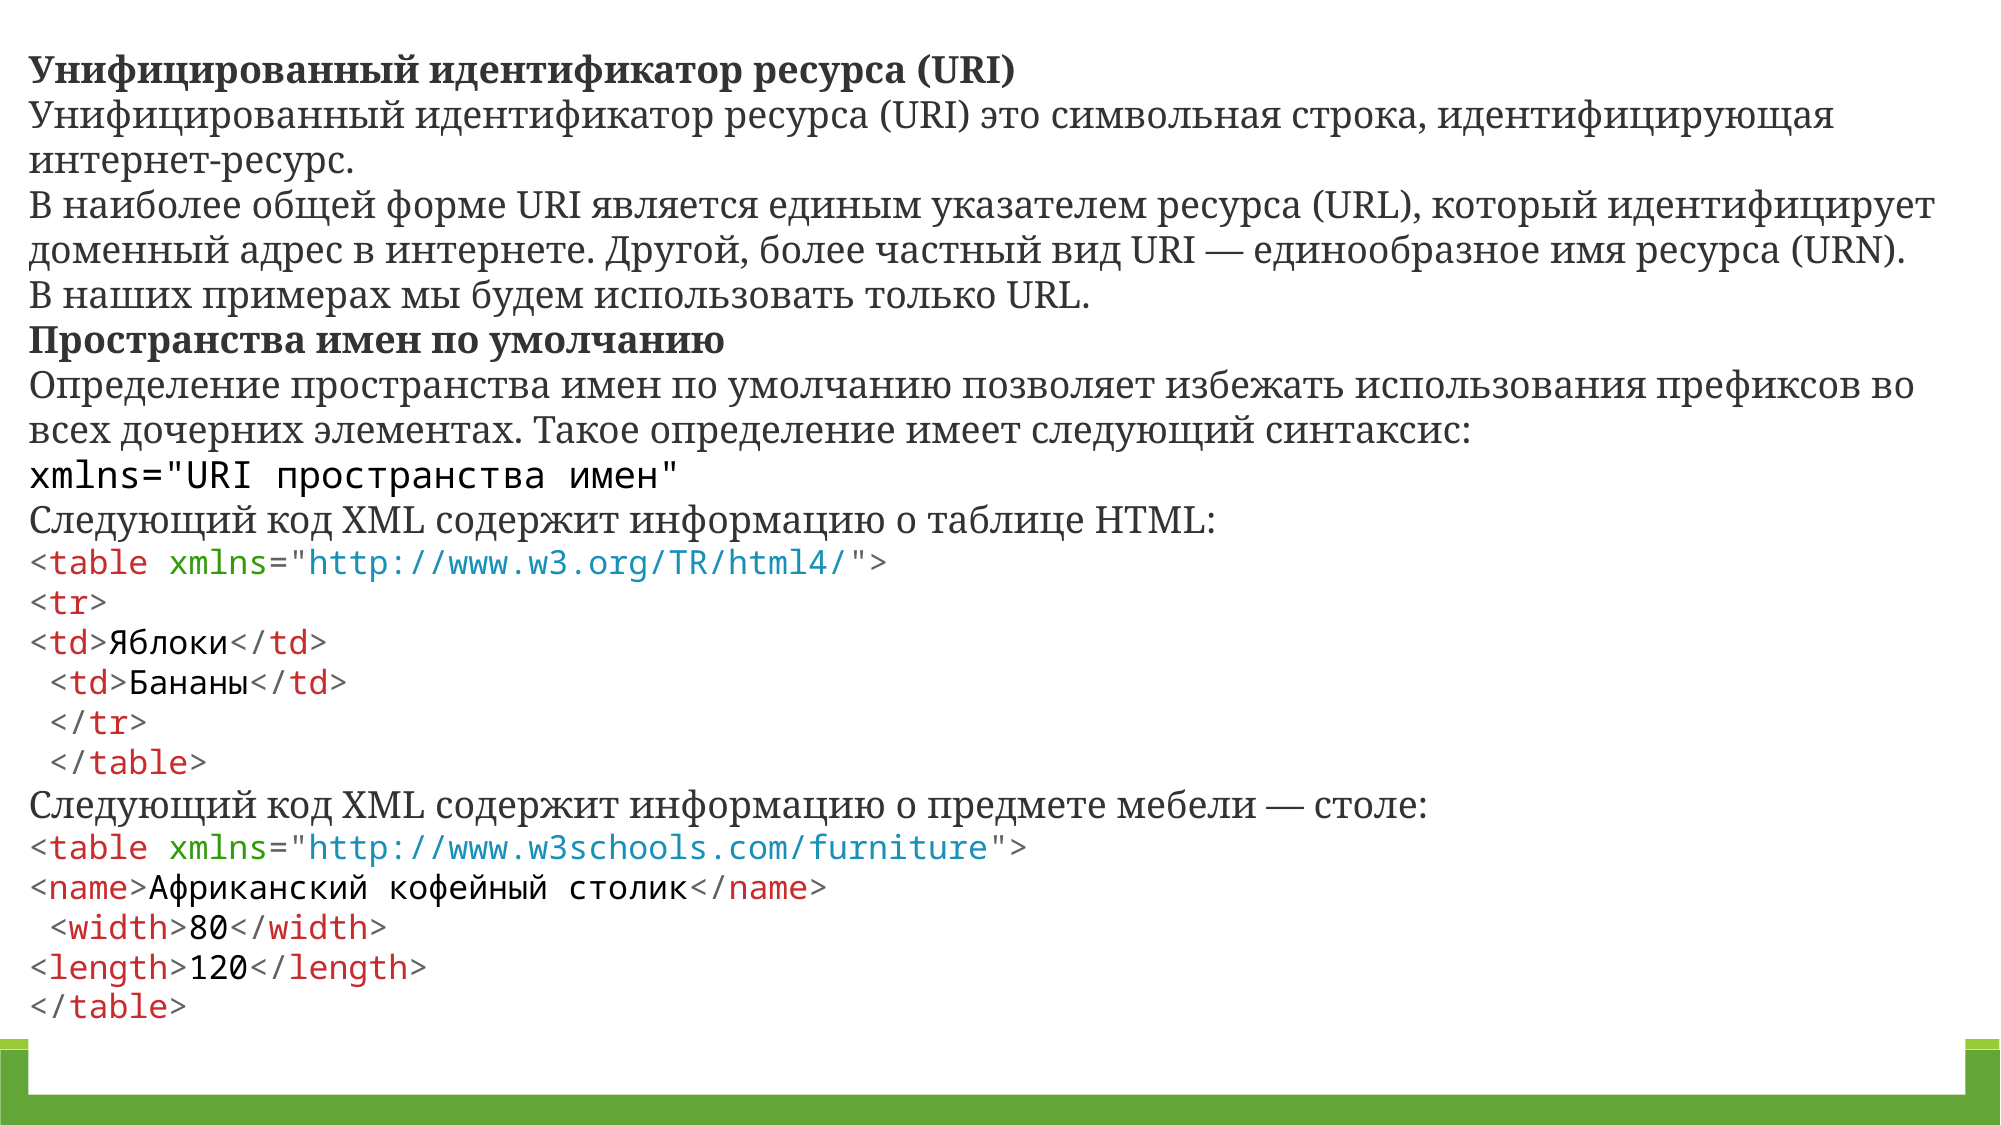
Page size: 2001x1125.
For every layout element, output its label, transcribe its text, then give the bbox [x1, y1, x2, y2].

text_box Унифицированный идентификатор ресурса (URI) Унифицированный идентификатор ресурса (URI) это символьная строка, идентифицирующая интернет-ресурс. В наиболее общей форме URI является единым указателем ресурса (URL), который идентифицирует доменный адрес в интернете. Другой, более частный вид URI — единообразное имя ресурса (URN). В наших примерах мы будем использовать только URL. Пространства имен по умолчанию Определение пространства имен по умолчанию позволяет избежать использования префиксов во всех дочерних элементах. Такое определение имеет следующий синтаксис: xmlns="URI пространства имен" Следующий код XML содержит информацию о таблице HTML: <table xmlns="http://www.w3.org/TR/html4/"> <tr> <td>Яблоки</td> <td>Бананы</td> </tr> </table> Следующий код XML содержит информацию о предмете мебели — столе: <table xmlns="http://www.w3schools.com/furniture"> <name>Африканский кофейный столик</name> <width>80</width> <length>120</length> </table> [28, 30, 1966, 1095]
